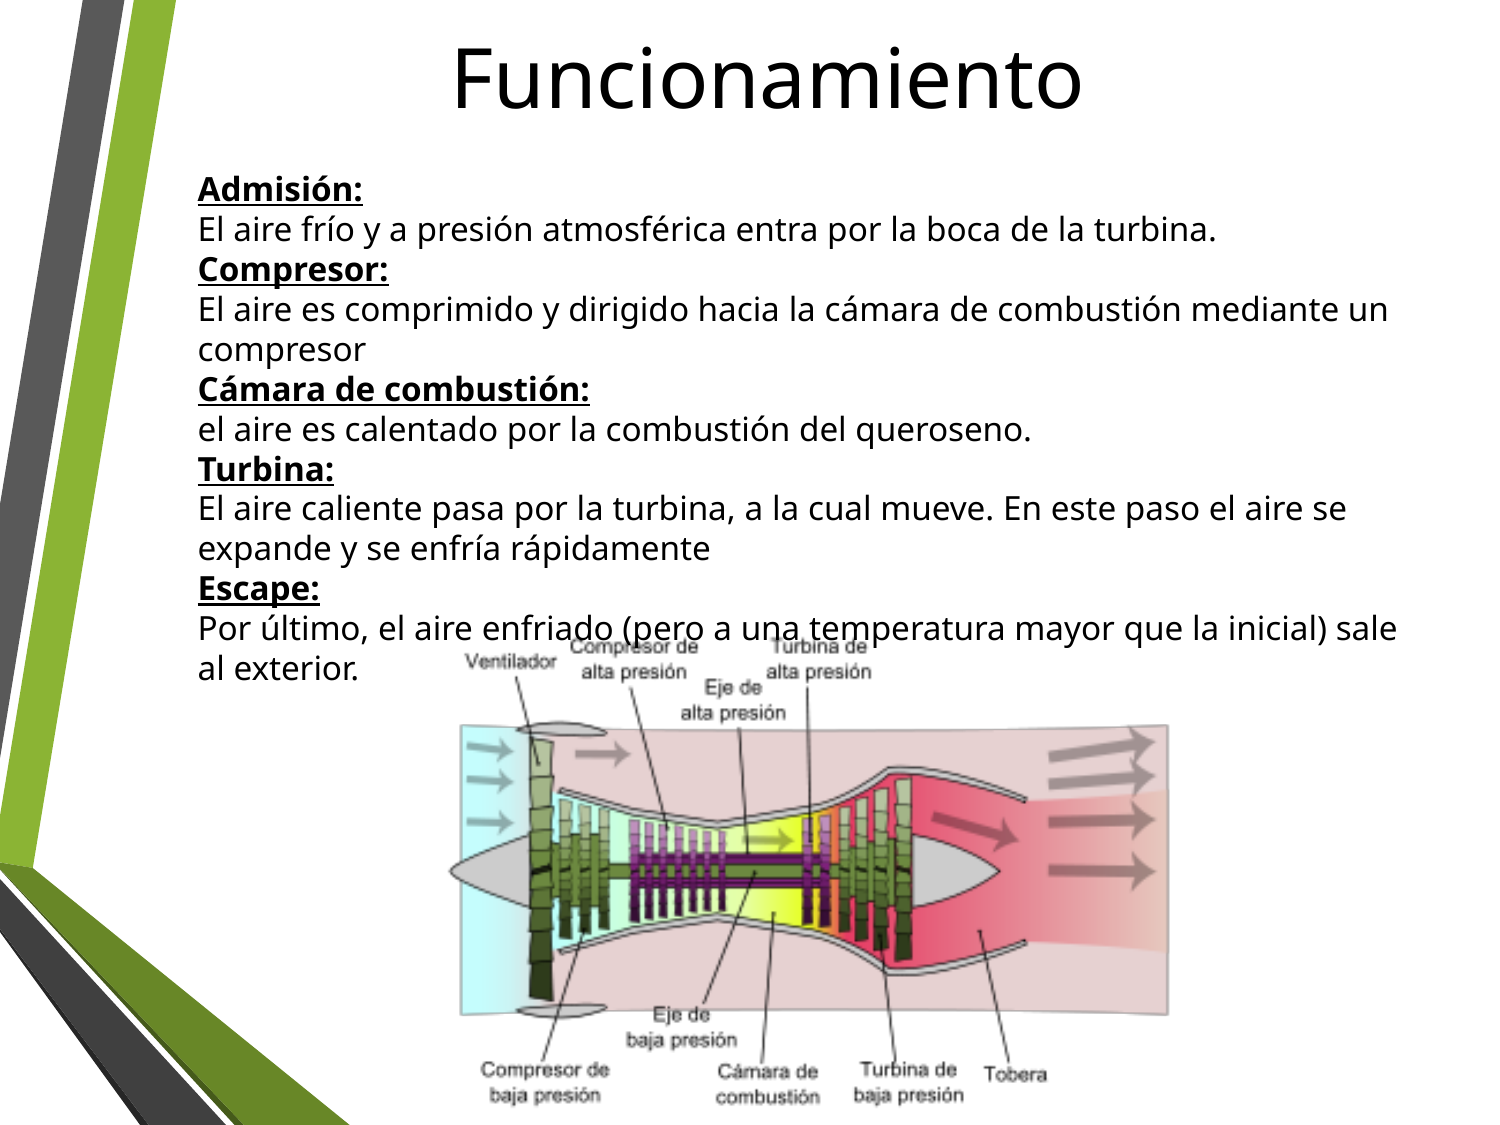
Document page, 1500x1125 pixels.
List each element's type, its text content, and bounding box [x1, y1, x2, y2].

text_box Admisión: El aire frío y a presión atmosférica entra por la boca de la turbina. Compresor: El aire es comprimido y dirigido hacia la cámara de combustión mediante un compresor Cámara de combustión: el aire es calentado por la combustión del queroseno. Turbina: El aire caliente pasa por la turbina, a la cual mueve. En este paso el aire se expande y se enfría rápidamente Escape: Por último, el aire enfriado (pero a una temperatura mayor que la inicial) sale al exterior. [182, 160, 1447, 695]
title Funcionamiento [135, 0, 1400, 238]
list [442, 623, 1181, 1113]
